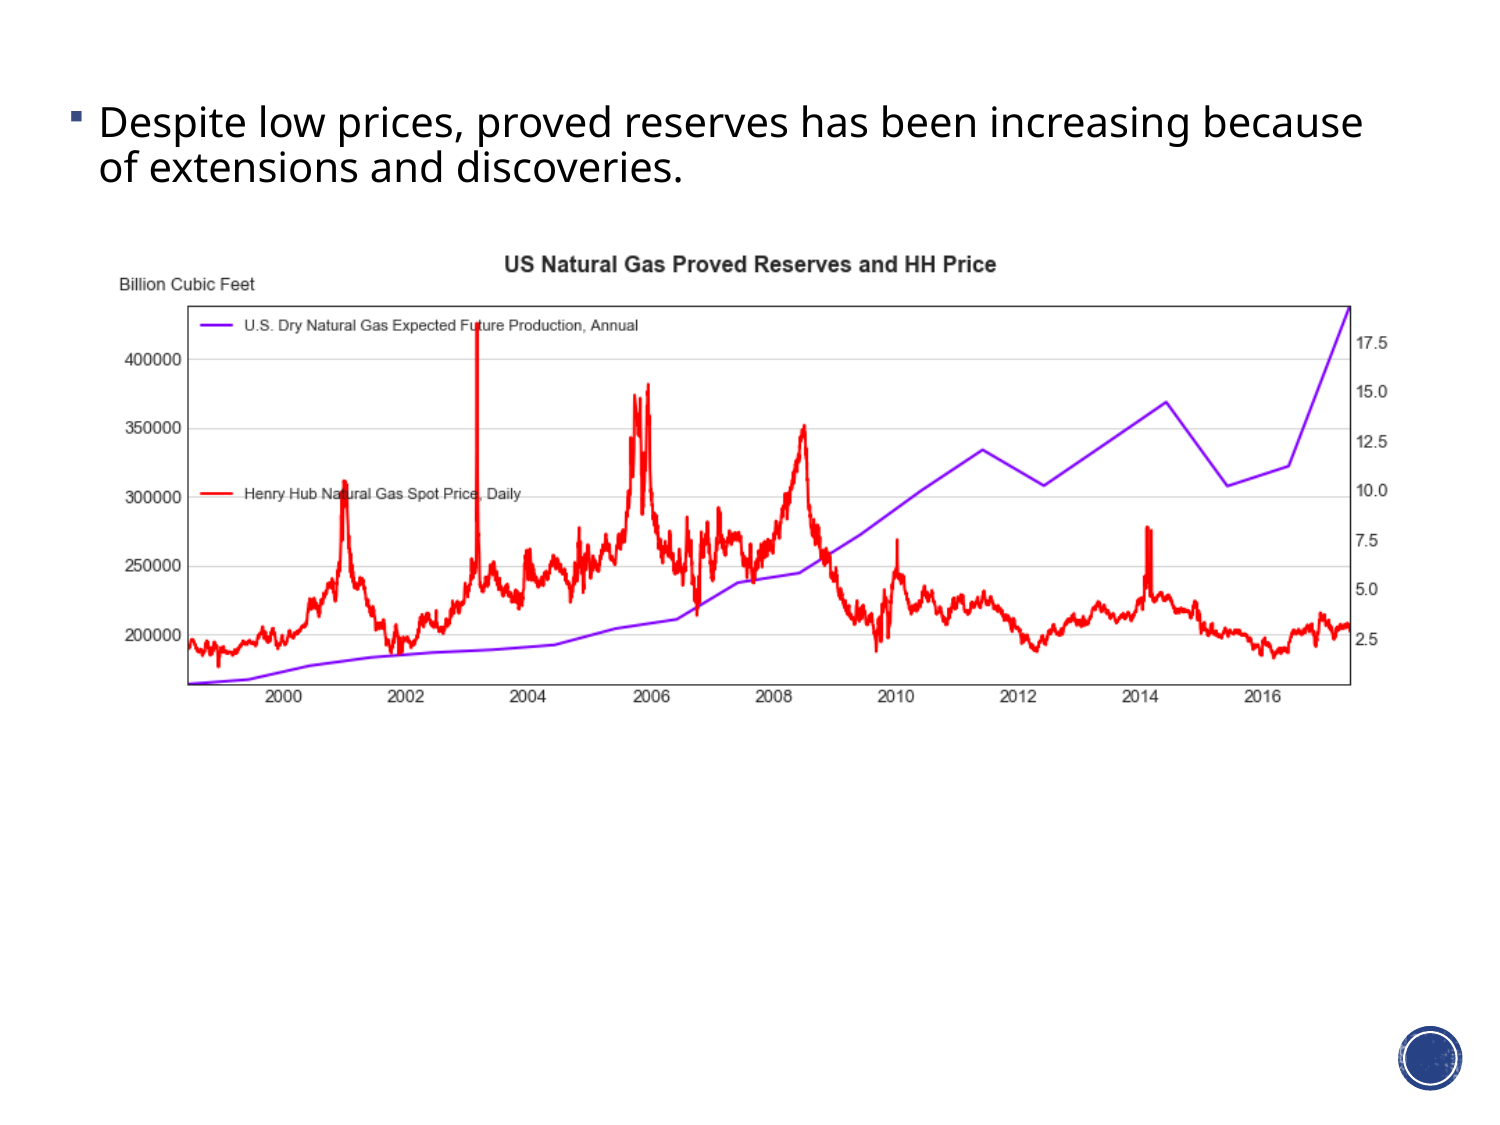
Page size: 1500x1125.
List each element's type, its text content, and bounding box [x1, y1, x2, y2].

text_box Despite low prices, proved reserves has been increasing because of extensions and discoveries. [53, 93, 1413, 233]
picture [0, 246, 1500, 746]
